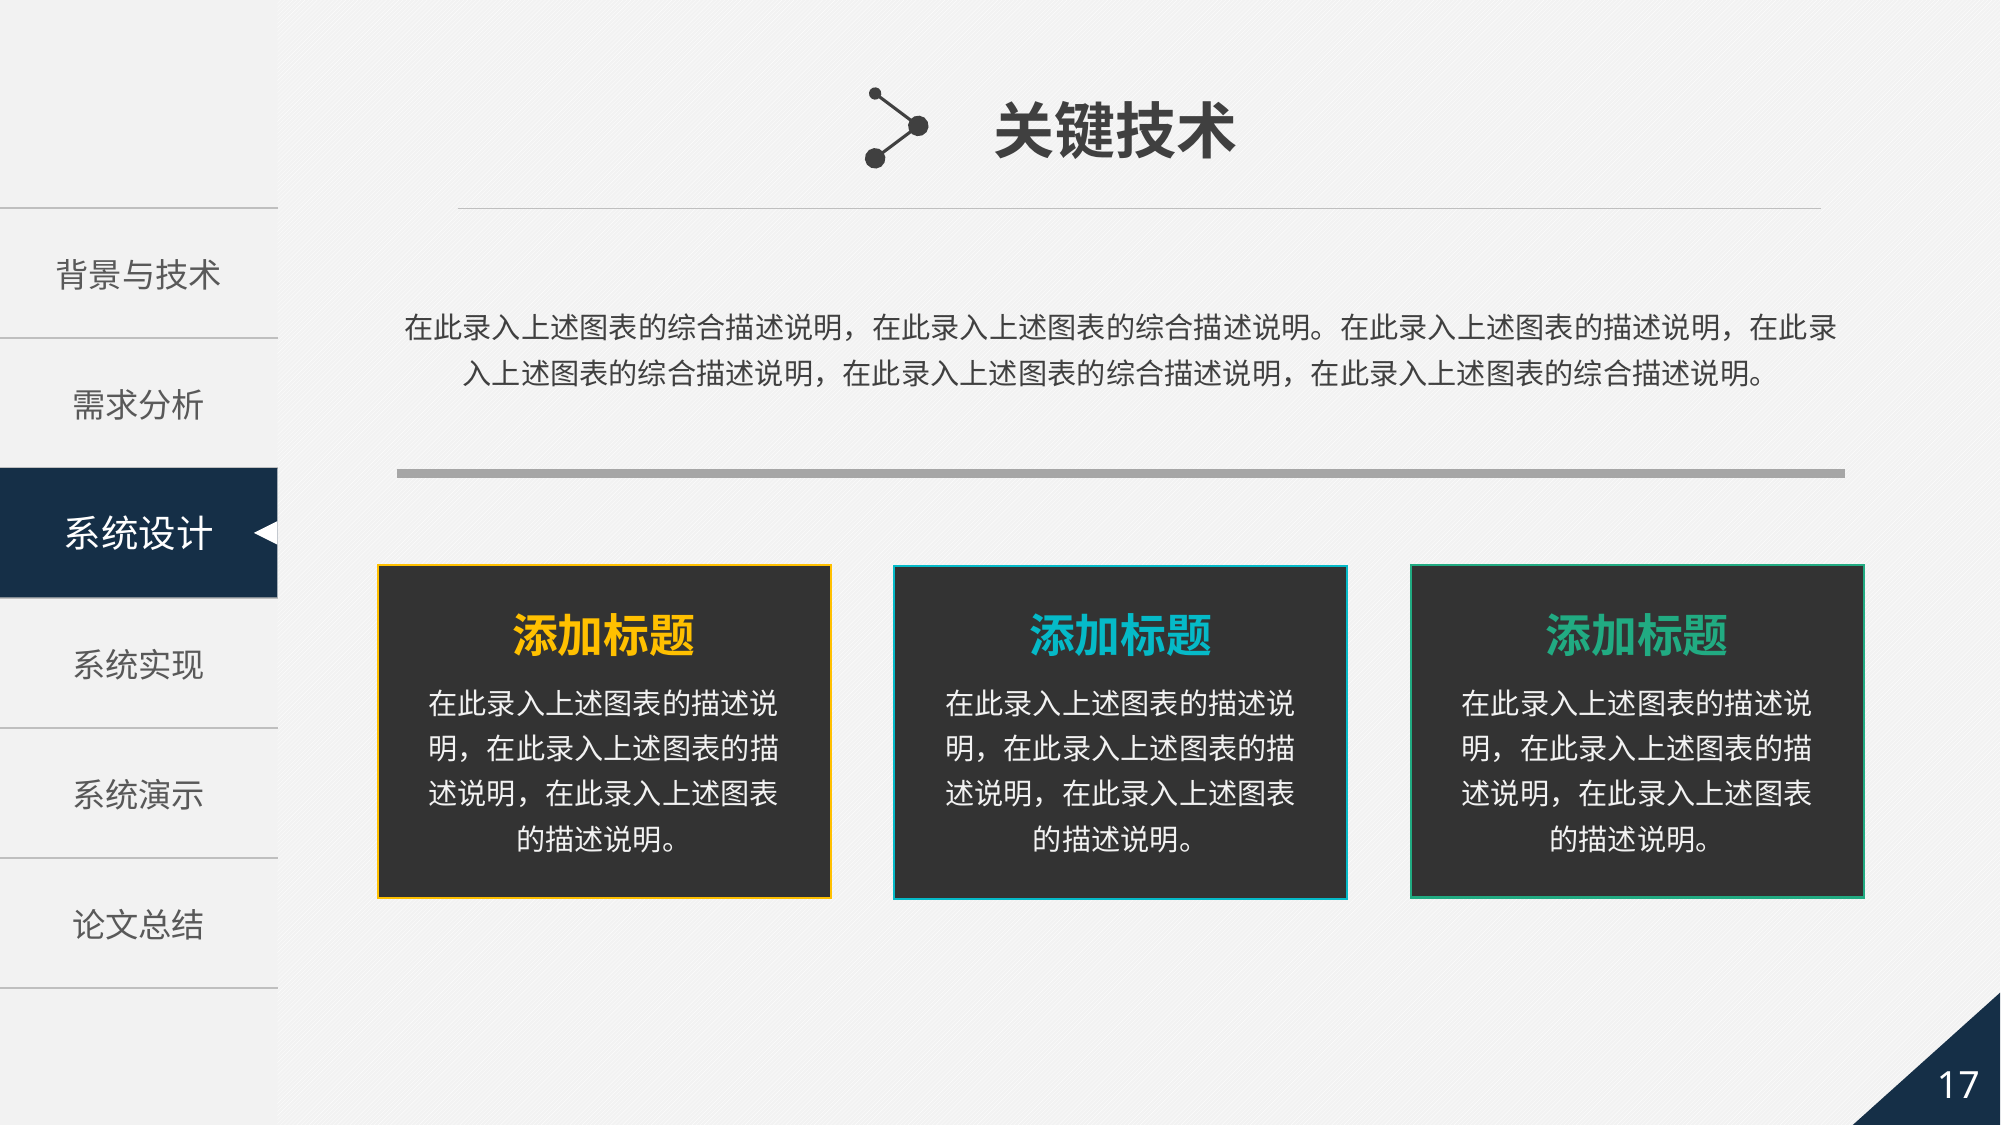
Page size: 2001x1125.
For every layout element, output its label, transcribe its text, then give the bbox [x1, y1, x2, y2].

text_box 添加标题 [1014, 598, 1228, 667]
text_box 在此录入上述图表的综合描述说明，在此录入上述图表的综合描述说明。在此录入上述图表的描述说明，在此录入上述图表的综合描述说明，在此录入上述图表的综合描述说明，在此录入上述图表的综合描述说明。 [377, 291, 1864, 398]
text_box [1410, 564, 1865, 899]
text_box [377, 564, 832, 899]
text_box 关键技术 [979, 84, 1254, 173]
text_box 添加标题 [1530, 598, 1744, 667]
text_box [875, 93, 919, 159]
text_box 添加标题 [497, 598, 711, 667]
text_box 在此录入上述图表的描述说明，在此录入上述图表的描述说明，在此录入上述图表的描述说明。 [404, 667, 804, 864]
text_box 在此录入上述图表的描述说明，在此录入上述图表的描述说明，在此录入上述图表的描述说明。 [1437, 667, 1837, 864]
text_box 在此录入上述图表的描述说明，在此录入上述图表的描述说明，在此录入上述图表的描述说明。 [921, 667, 1321, 864]
text_box [893, 565, 1348, 900]
